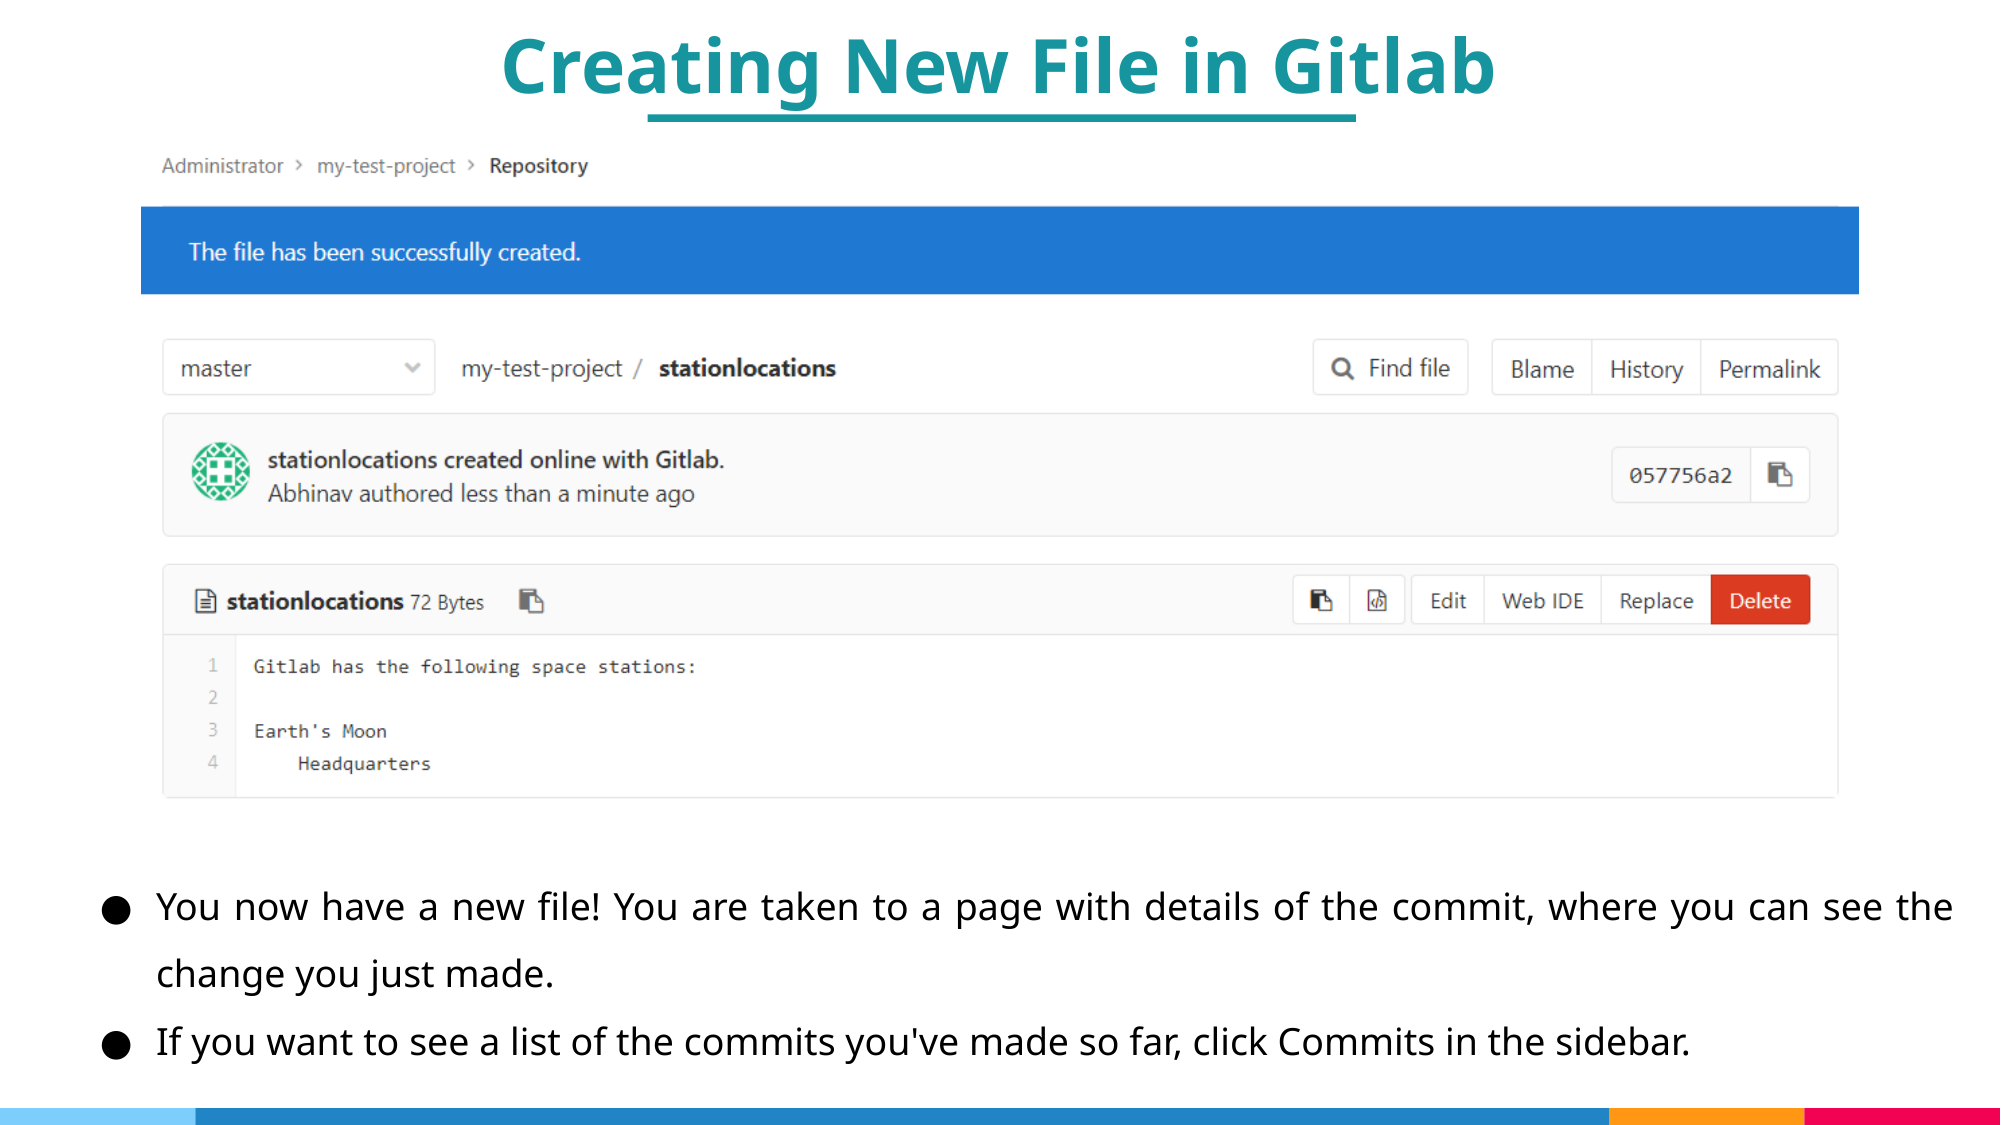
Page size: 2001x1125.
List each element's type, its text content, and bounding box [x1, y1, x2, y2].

text_box You now have a new file! You are taken to a page with details of the commit, where you can see the change you just made. If you want to see a list of the commits you've made so far, click Commits in the sidebar. [66, 852, 1972, 1075]
picture [140, 134, 1859, 816]
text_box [140, 14, 1859, 123]
